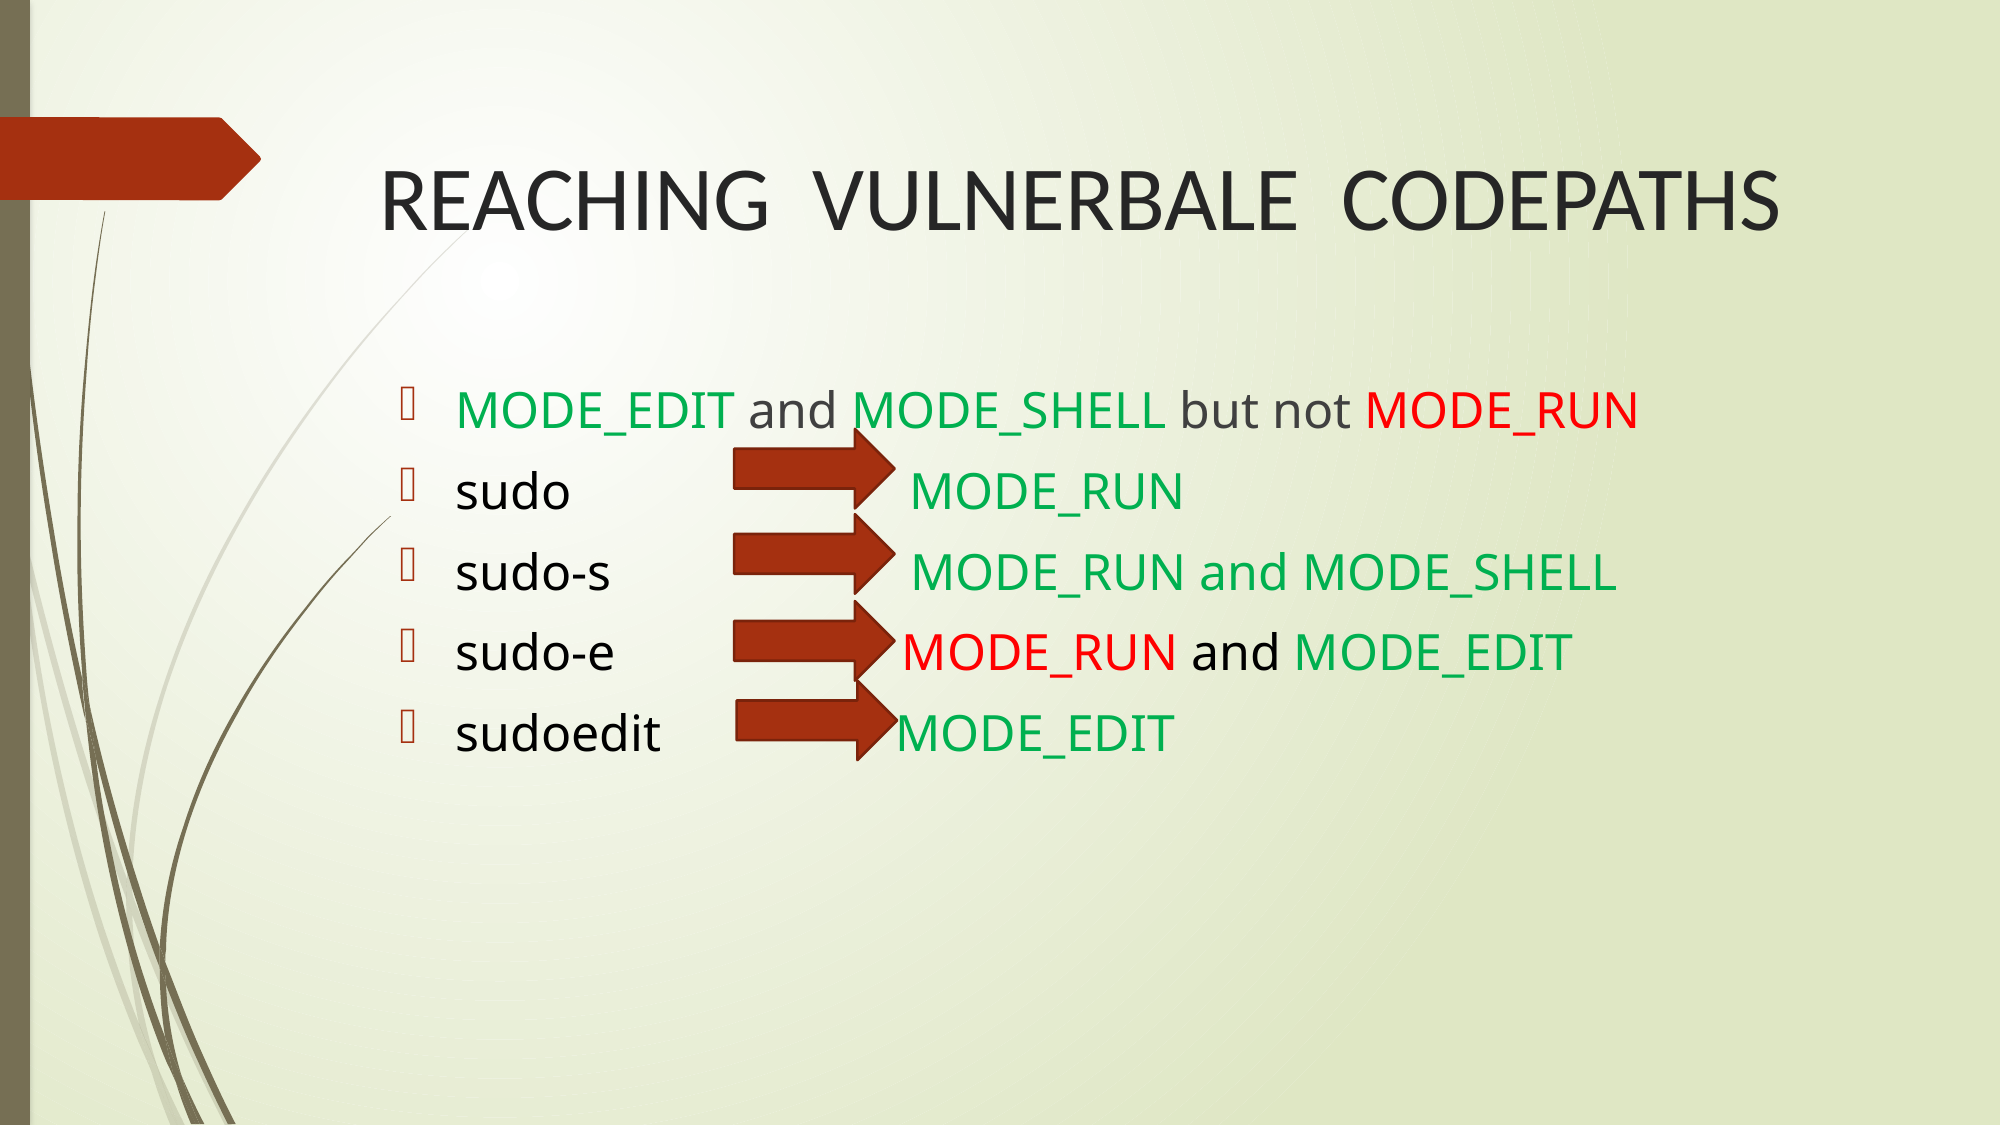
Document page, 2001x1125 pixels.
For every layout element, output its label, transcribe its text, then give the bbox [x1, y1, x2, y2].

text_box [732, 599, 896, 682]
text_box [735, 679, 899, 762]
list MODE_EDIT and MODE_SHELL but not MODE_RUN sudo MODE_RUN sudo-s MODE_RUN and MODE_SHELL sudo-e MODE_RUN and MODE_EDIT sudoedit MODE_EDIT [384, 370, 1847, 991]
text_box [732, 512, 896, 595]
title REACHING VULNERBALE CODEPATHS [364, 131, 1868, 342]
text_box [732, 427, 896, 510]
